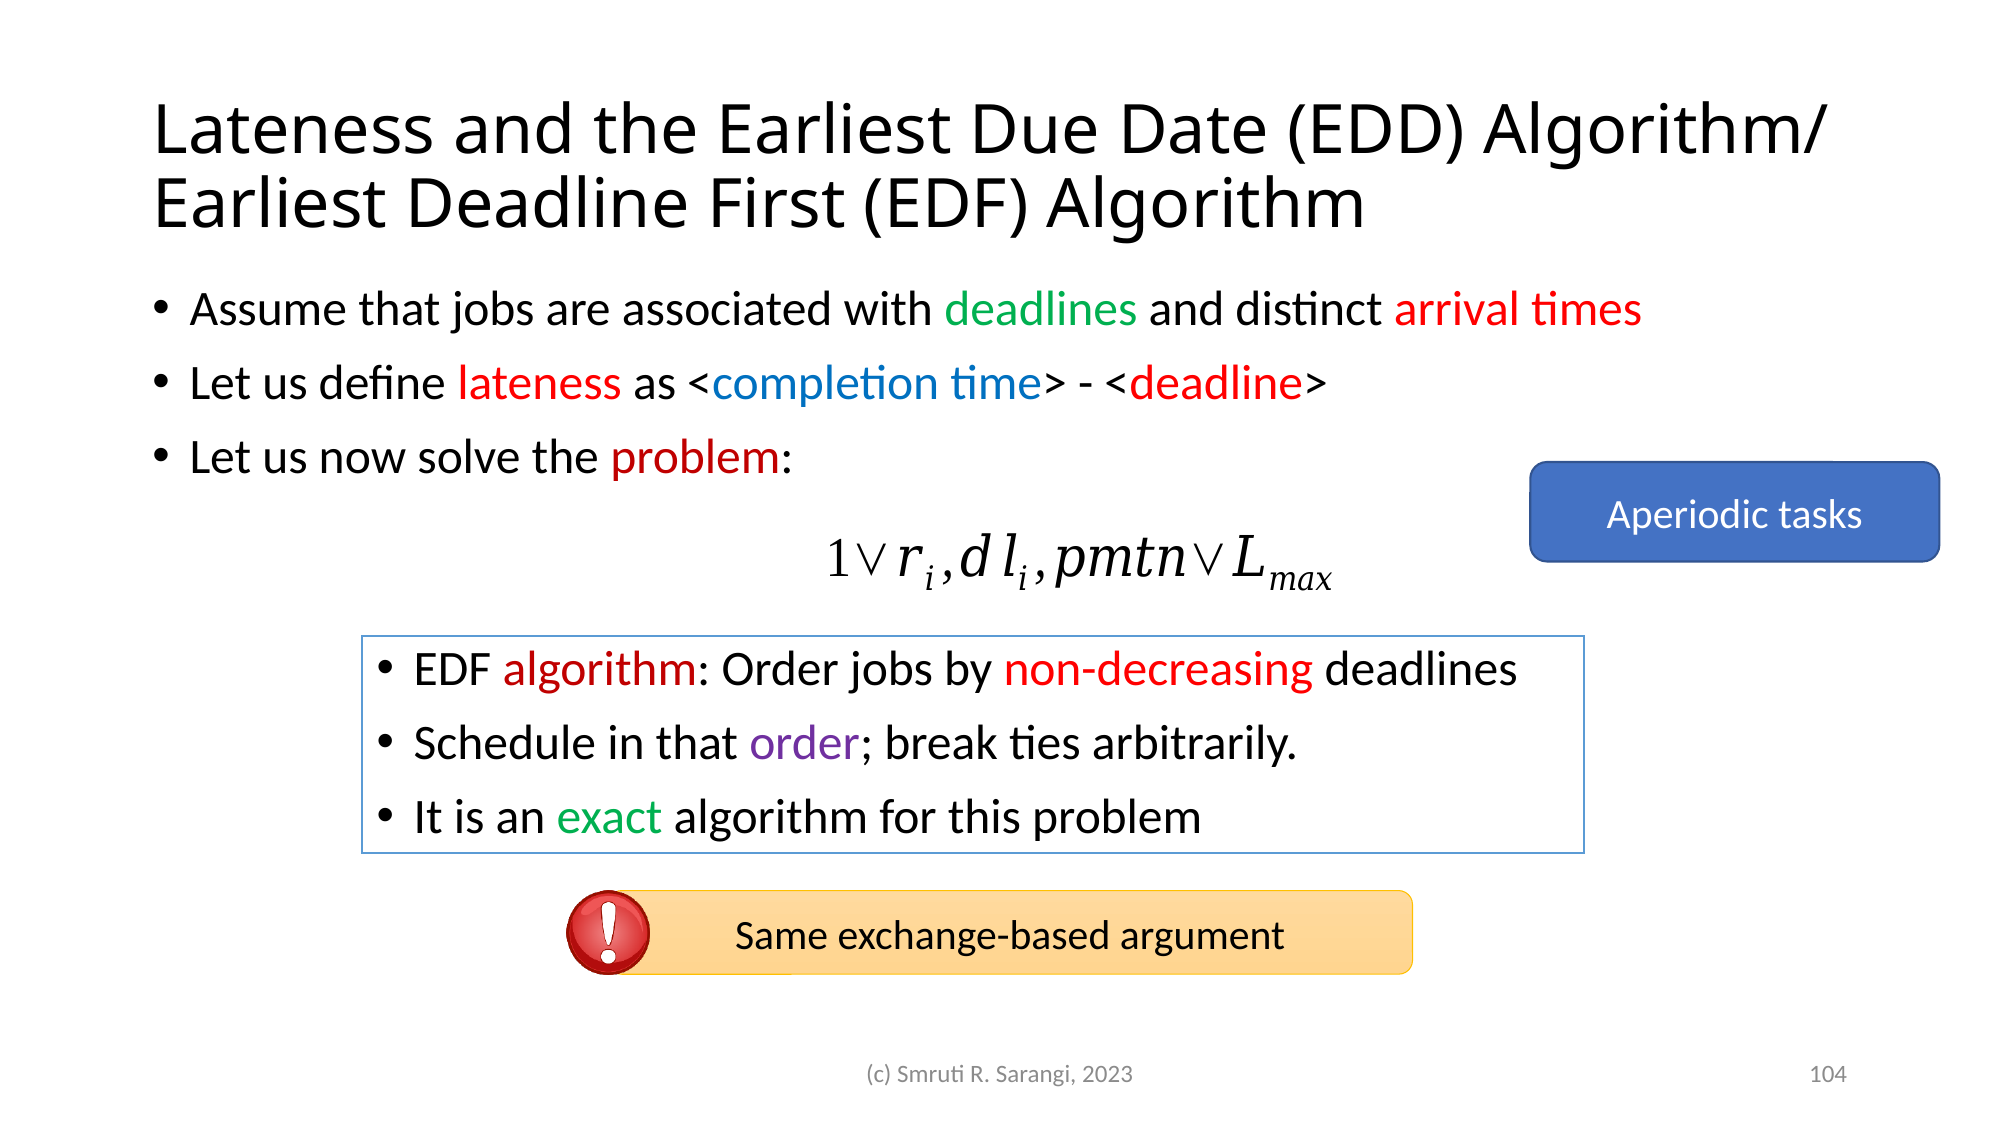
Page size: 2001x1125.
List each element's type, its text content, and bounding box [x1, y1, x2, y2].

title Lateness and the Earliest Due Date (EDD) Algorithm/ Earliest Deadline First (EDF) Algorithm [137, 59, 1863, 275]
text_box Same exchange-based argument [650, 890, 1414, 975]
footer (c) Smruti R. Sarangi, 2023 [662, 1042, 1338, 1103]
picture [566, 890, 650, 975]
text_box EDF algorithm: Order jobs by non-decreasing deadlines Schedule in that order; break ties arbitrarily. It is an exact algorithm for this problem [361, 635, 1585, 854]
slide_number 104 [1412, 1042, 1863, 1103]
list Assume that jobs are associated with deadlines and distinct arrival times Let us define lateness as <completion time> - <deadline> Let us now solve the problem: [137, 275, 1863, 493]
text_box Aperiodic tasks [1529, 460, 1941, 563]
